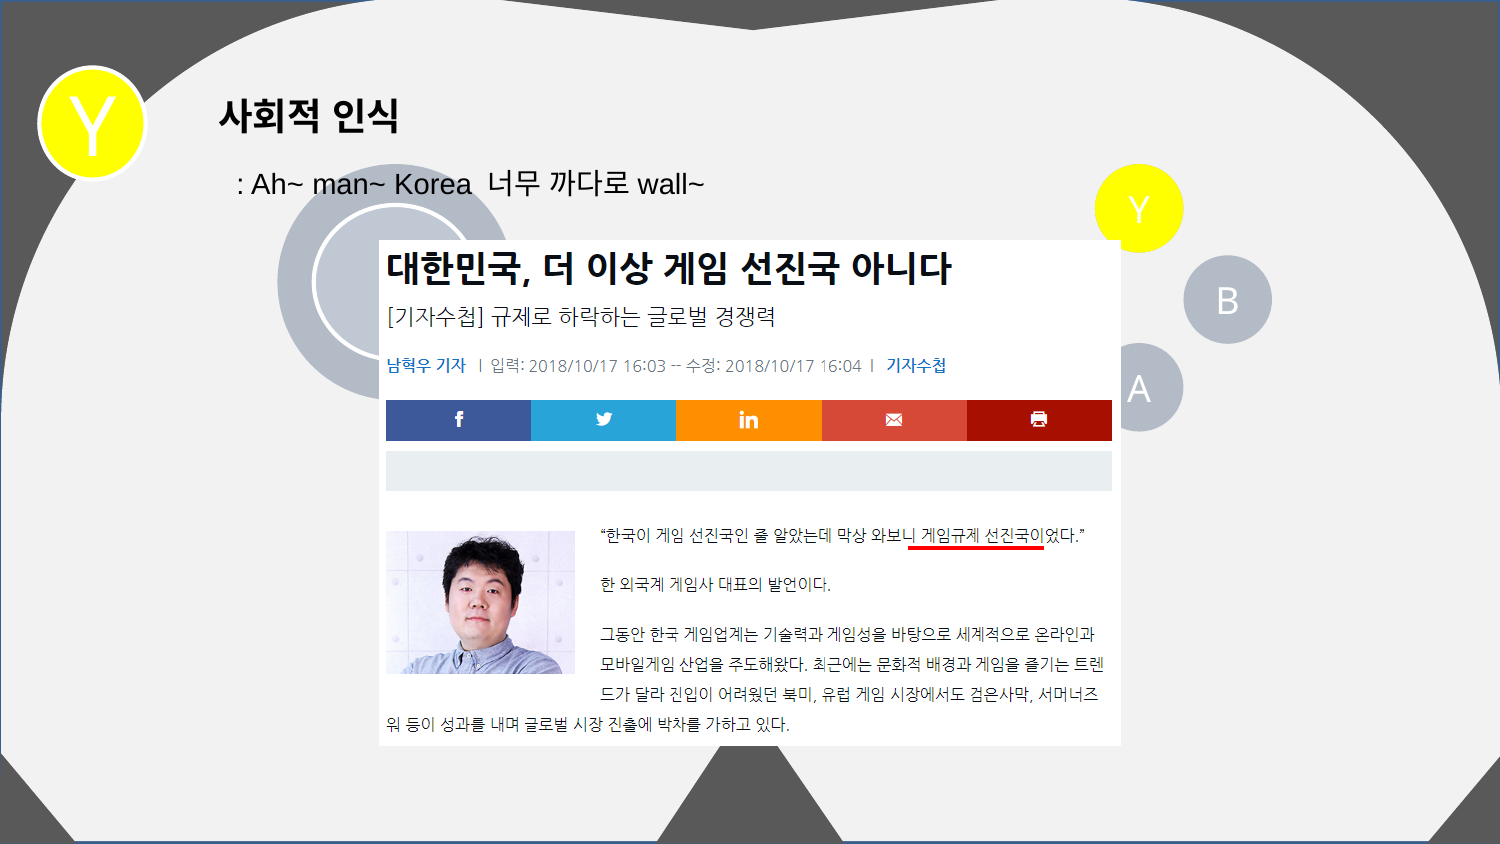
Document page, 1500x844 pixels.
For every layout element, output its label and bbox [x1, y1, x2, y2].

text_box [196, 85, 721, 210]
picture [378, 239, 1122, 746]
